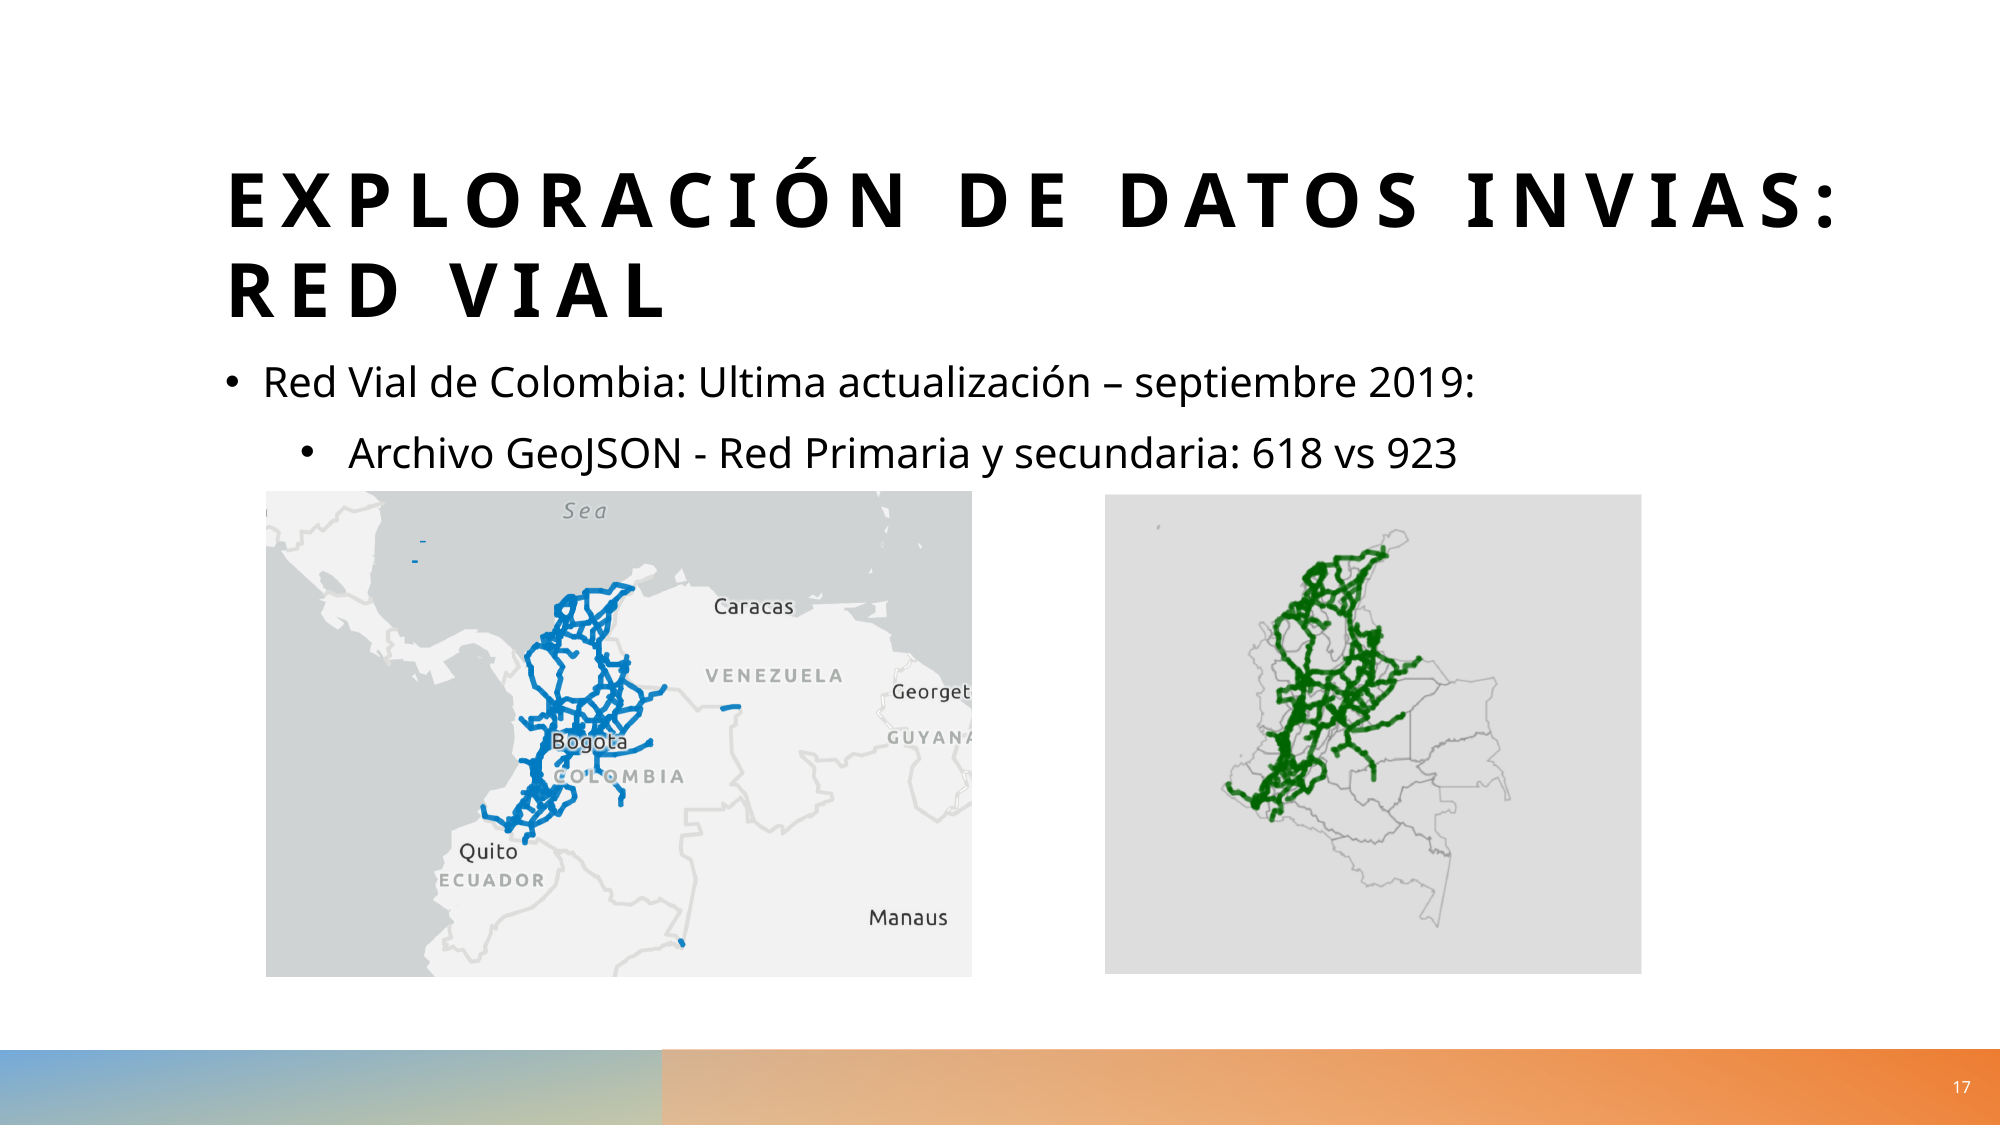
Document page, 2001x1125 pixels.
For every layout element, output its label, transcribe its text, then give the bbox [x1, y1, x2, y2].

title Exploración de datos invias: Red vial [225, 130, 1905, 333]
slide_number 17 [1914, 1051, 1987, 1125]
picture [266, 491, 972, 977]
picture [1104, 491, 1642, 976]
list Red Vial de Colombia: Ultima actualización – septiembre 2019: Archivo GeoJSON - Red Primaria y secundaria: 618 vs 923 [225, 345, 1905, 503]
